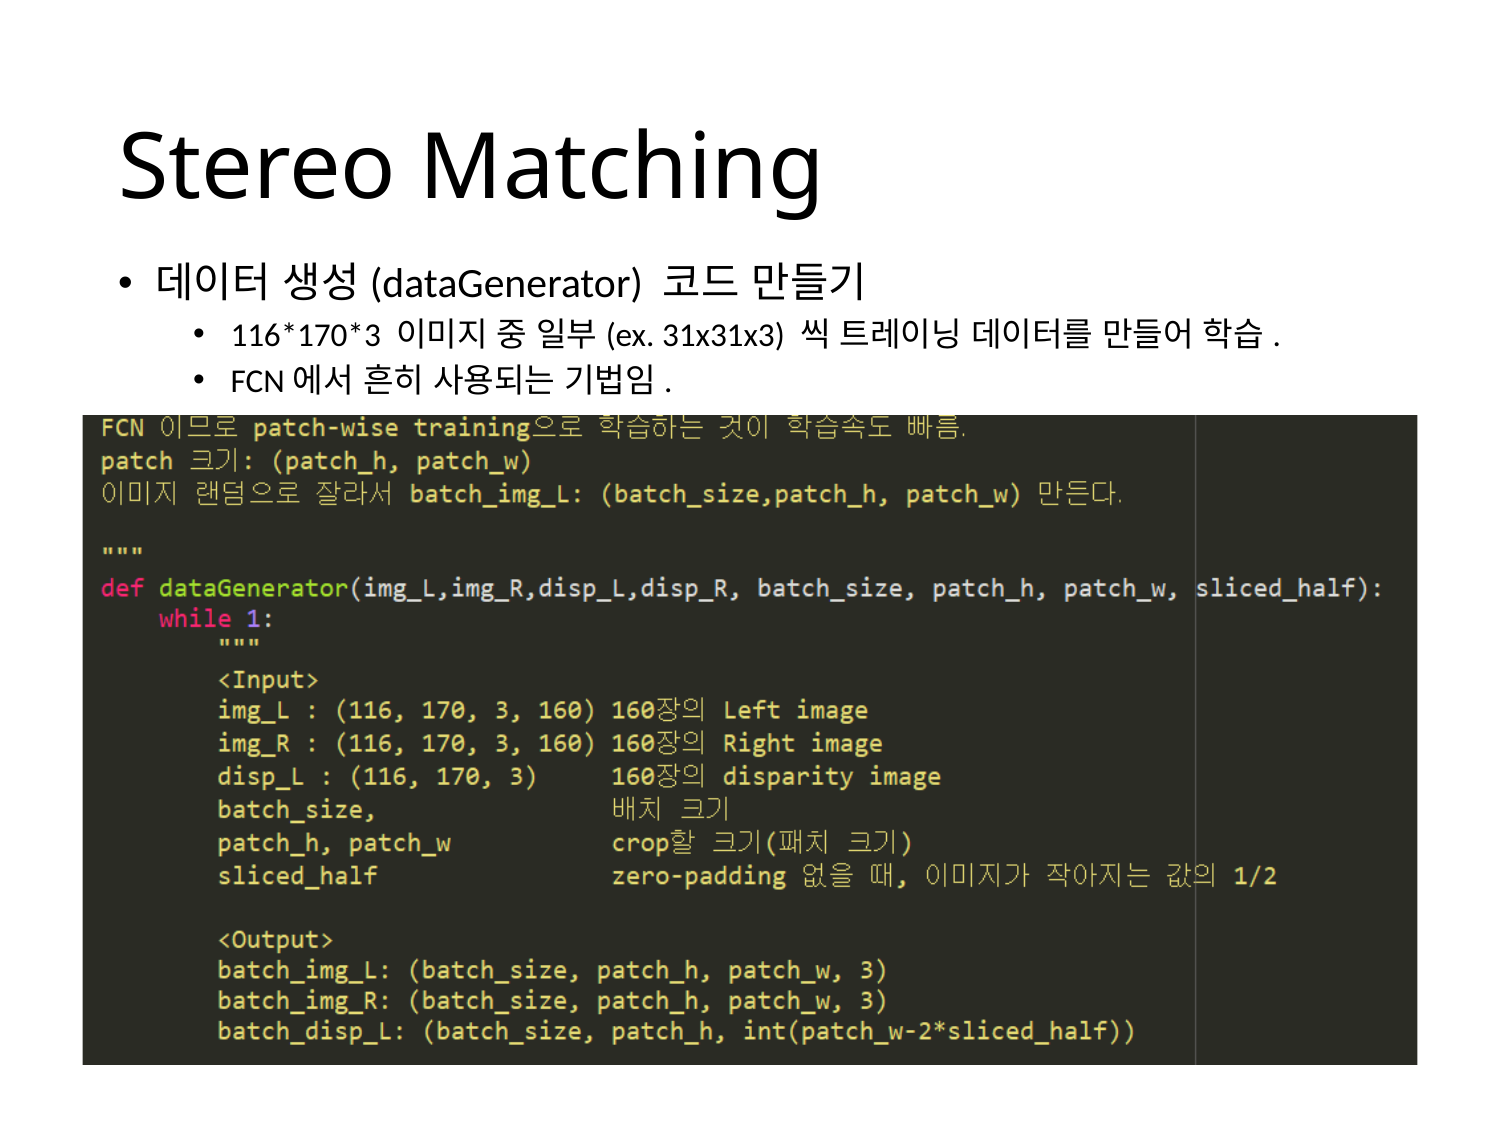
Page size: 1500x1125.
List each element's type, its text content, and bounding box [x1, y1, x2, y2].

list 데이터 생성(dataGenerator) 코드 만들기 116*170*3 이미지 중 일부(ex. 31x31x3) 씩 트레이닝 데이터를 만들어 학습. FCN에서 흔히 사용되는 기법임. [103, 254, 1397, 415]
title Stereo Matching [103, 59, 1397, 254]
picture [82, 415, 1418, 1065]
